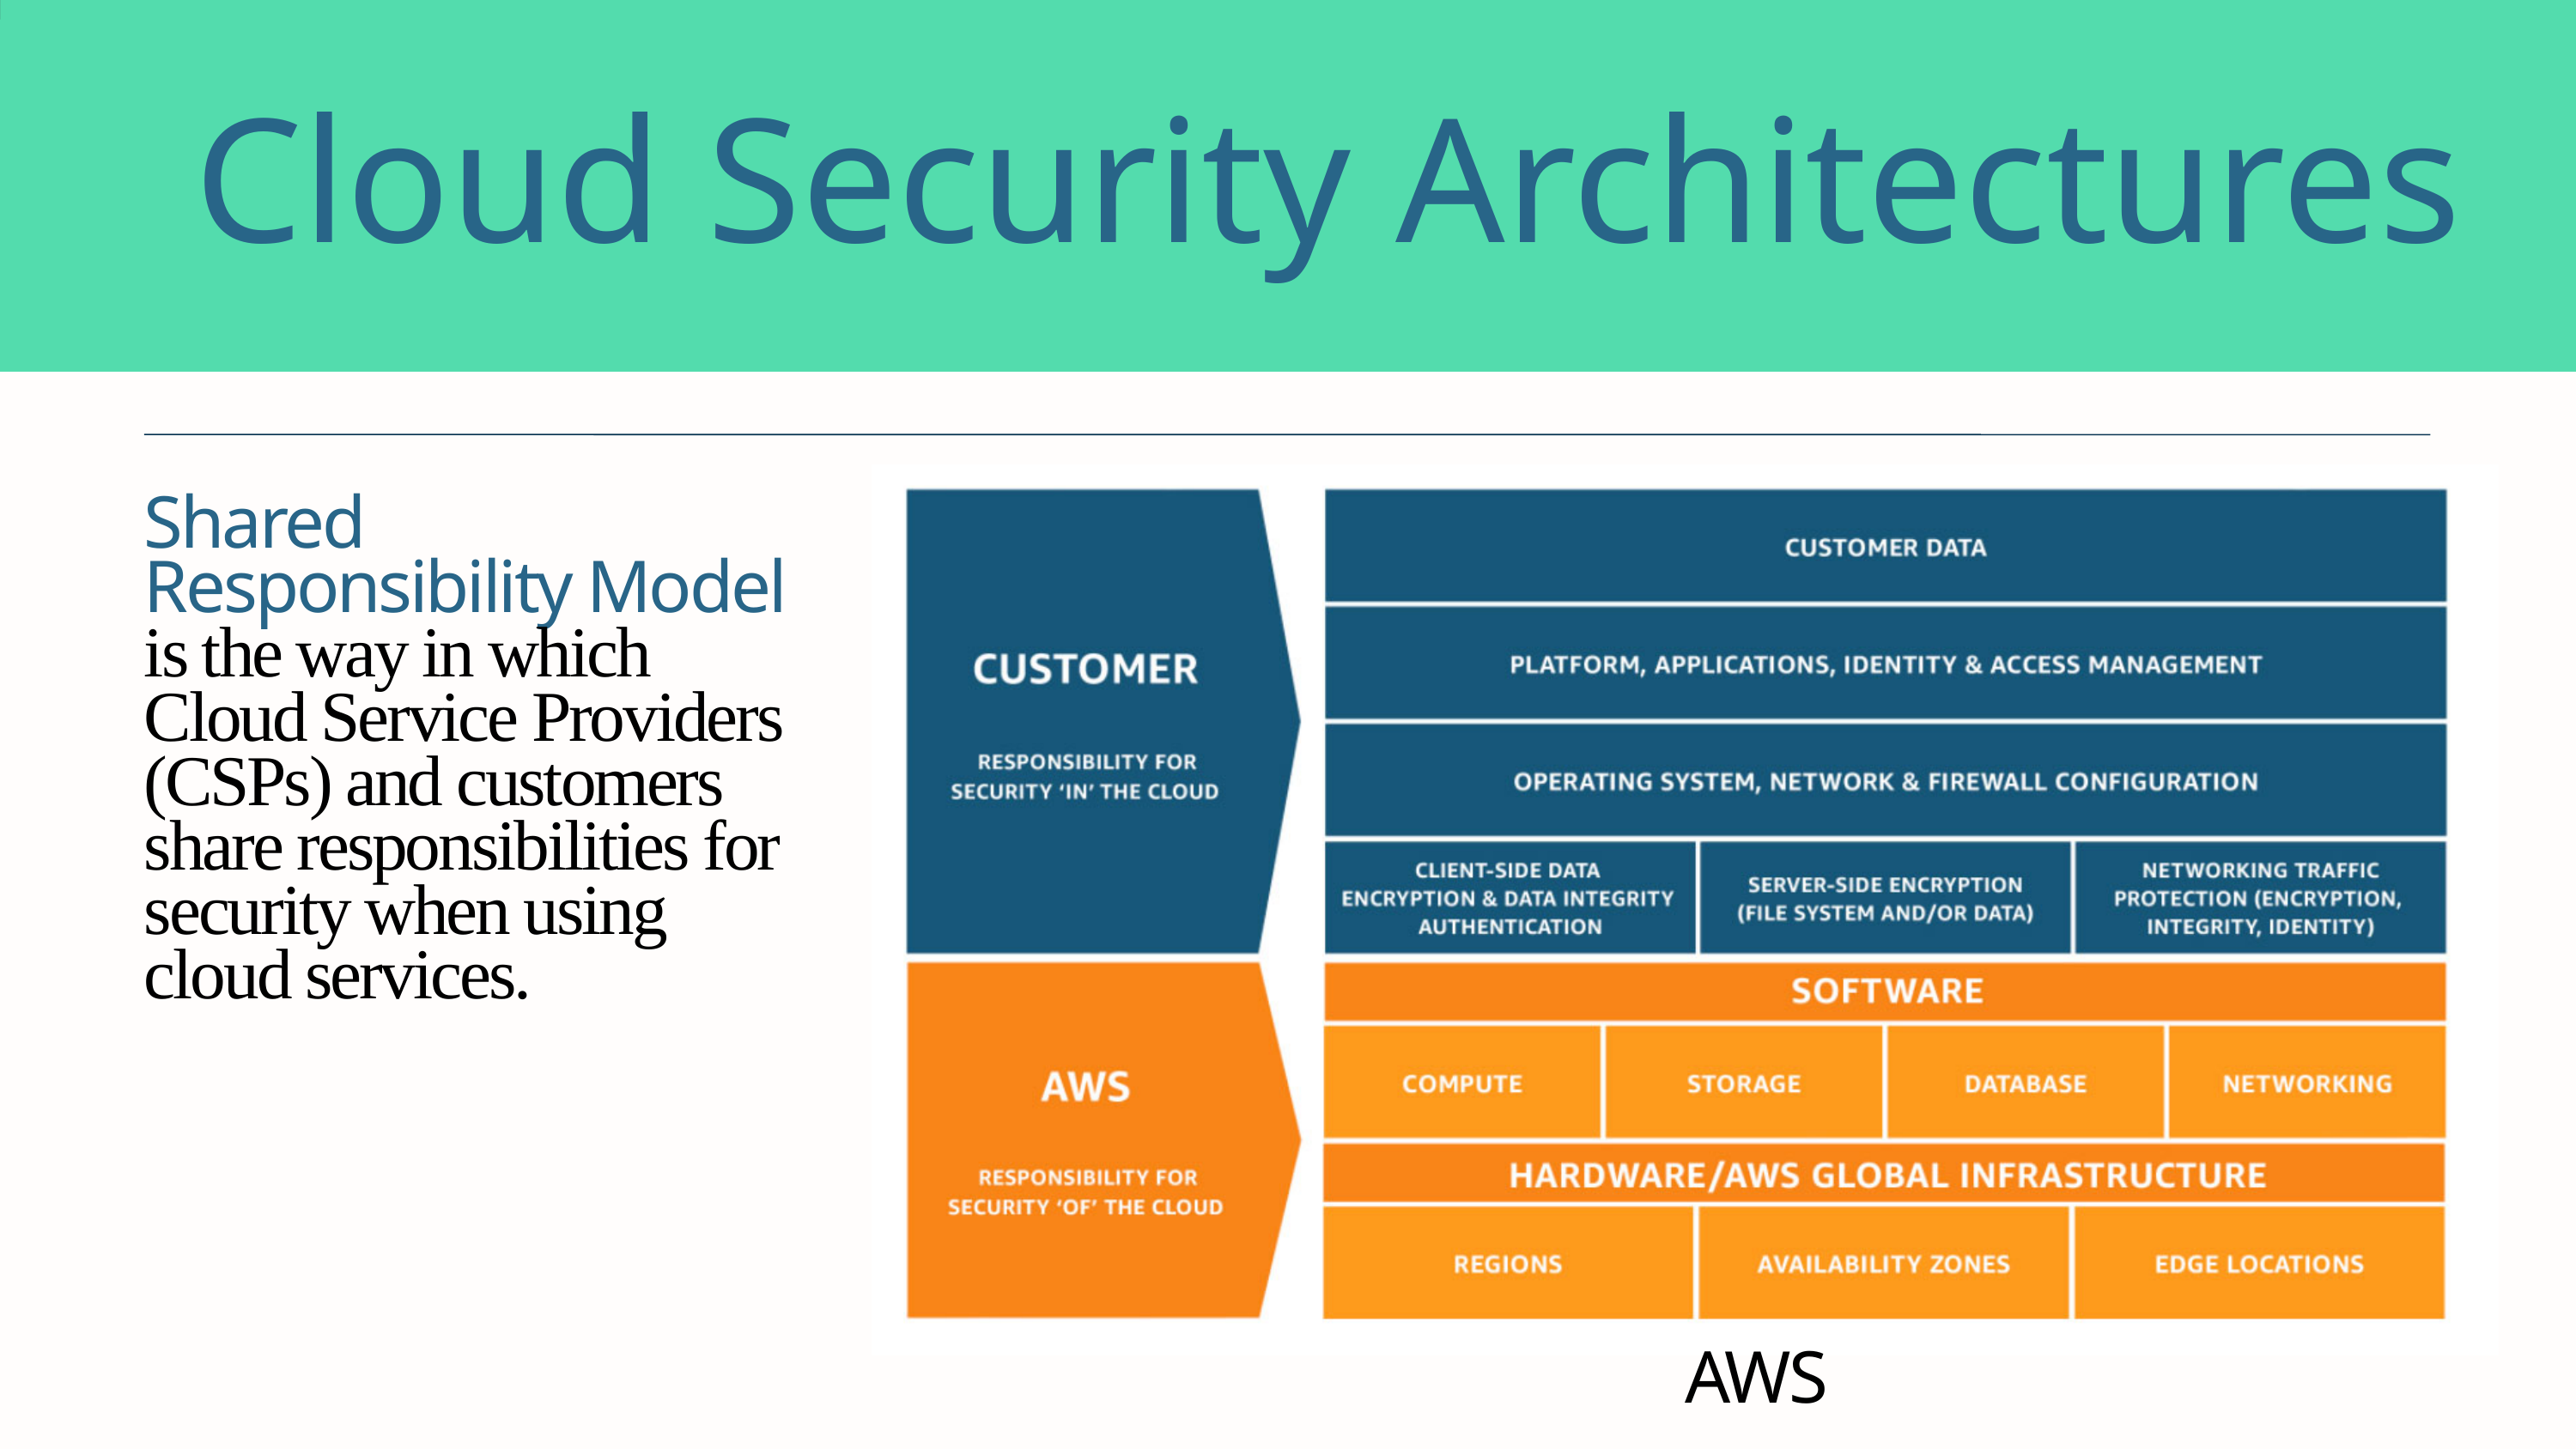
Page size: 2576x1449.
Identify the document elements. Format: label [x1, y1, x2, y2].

picture [872, 464, 2499, 1356]
text_box [0, 0, 2576, 1449]
